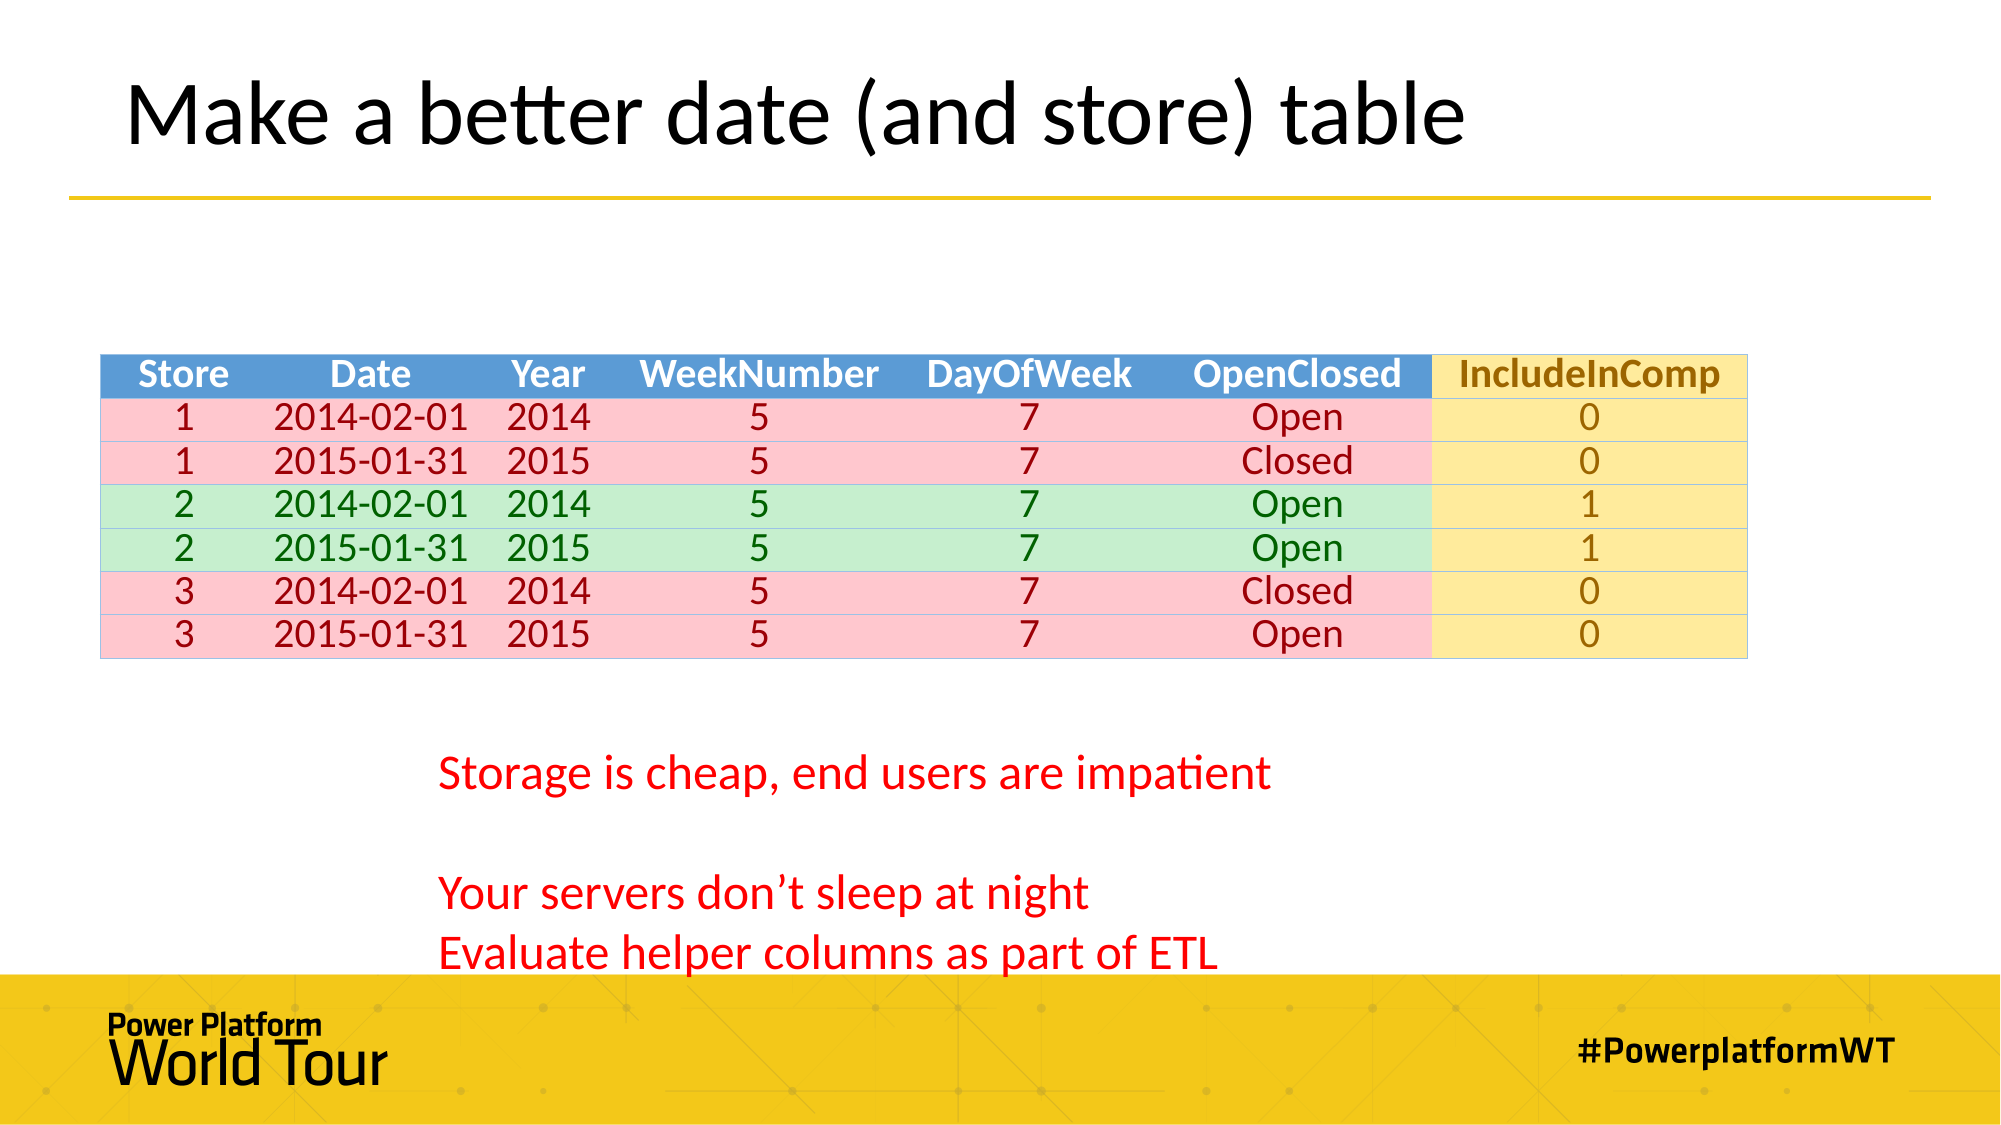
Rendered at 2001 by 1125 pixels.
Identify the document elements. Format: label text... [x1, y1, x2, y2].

table_cell 1 [1432, 485, 1747, 528]
table_cell 0 [1432, 399, 1747, 441]
table_cell 1 [101, 442, 268, 484]
table_cell 7 [896, 442, 1164, 484]
table_cell 7 [896, 529, 1164, 571]
table_cell 2 [101, 529, 268, 571]
table_cell 7 [896, 399, 1164, 441]
table_cell 5 [624, 529, 896, 571]
table_header WeekNumber [624, 355, 896, 398]
table_cell 0 [1432, 572, 1747, 614]
table_cell 7 [896, 615, 1164, 658]
table_cell Open [1164, 399, 1432, 441]
table_cell 5 [624, 485, 896, 528]
table_cell 3 [101, 572, 268, 614]
table_cell Open [1164, 615, 1432, 658]
table_cell 2014-02-01 [268, 485, 474, 528]
table_header Year [474, 355, 624, 398]
table_cell 2014 [474, 399, 624, 441]
table_header Store [101, 355, 268, 398]
table_cell 2014-02-01 [268, 399, 474, 441]
table_cell 0 [1432, 442, 1747, 484]
table_cell 2015-01-31 [268, 529, 474, 571]
picture [0, 0, 2001, 1125]
table_cell 2014-02-01 [268, 572, 474, 614]
table_cell 7 [896, 485, 1164, 528]
table_cell 2015-01-31 [268, 442, 474, 484]
table_header DayOfWeek [896, 355, 1164, 398]
table_header IncludeInComp [1432, 355, 1747, 398]
table_cell 0 [1432, 615, 1747, 658]
table_cell 3 [101, 615, 268, 658]
table_cell 5 [624, 442, 896, 484]
table_cell 1 [101, 399, 268, 441]
table_cell Closed [1164, 442, 1432, 484]
table_cell 2015 [474, 442, 624, 484]
table_cell 1 [1432, 529, 1747, 571]
table_header Date [268, 355, 474, 398]
table_cell 2015-01-31 [268, 615, 474, 658]
table_cell 5 [624, 615, 896, 658]
table_cell 2014 [474, 572, 624, 614]
table_cell 7 [896, 572, 1164, 614]
title Make a better date (and store) table [109, 32, 1893, 199]
table_cell Open [1164, 485, 1432, 528]
table_cell 2 [101, 485, 268, 528]
table_header OpenClosed [1164, 355, 1432, 398]
table_cell 2015 [474, 615, 624, 658]
table_cell 5 [624, 572, 896, 614]
table_cell Open [1164, 529, 1432, 571]
table_cell 5 [624, 399, 896, 441]
table_cell 2015 [474, 529, 624, 571]
text_box Storage is cheap, end users are impatient Your servers don’t sleep at night Evaluate helper columns as part of ETL [423, 731, 1288, 987]
table_cell Closed [1164, 572, 1432, 614]
table_cell 2014 [474, 485, 624, 528]
